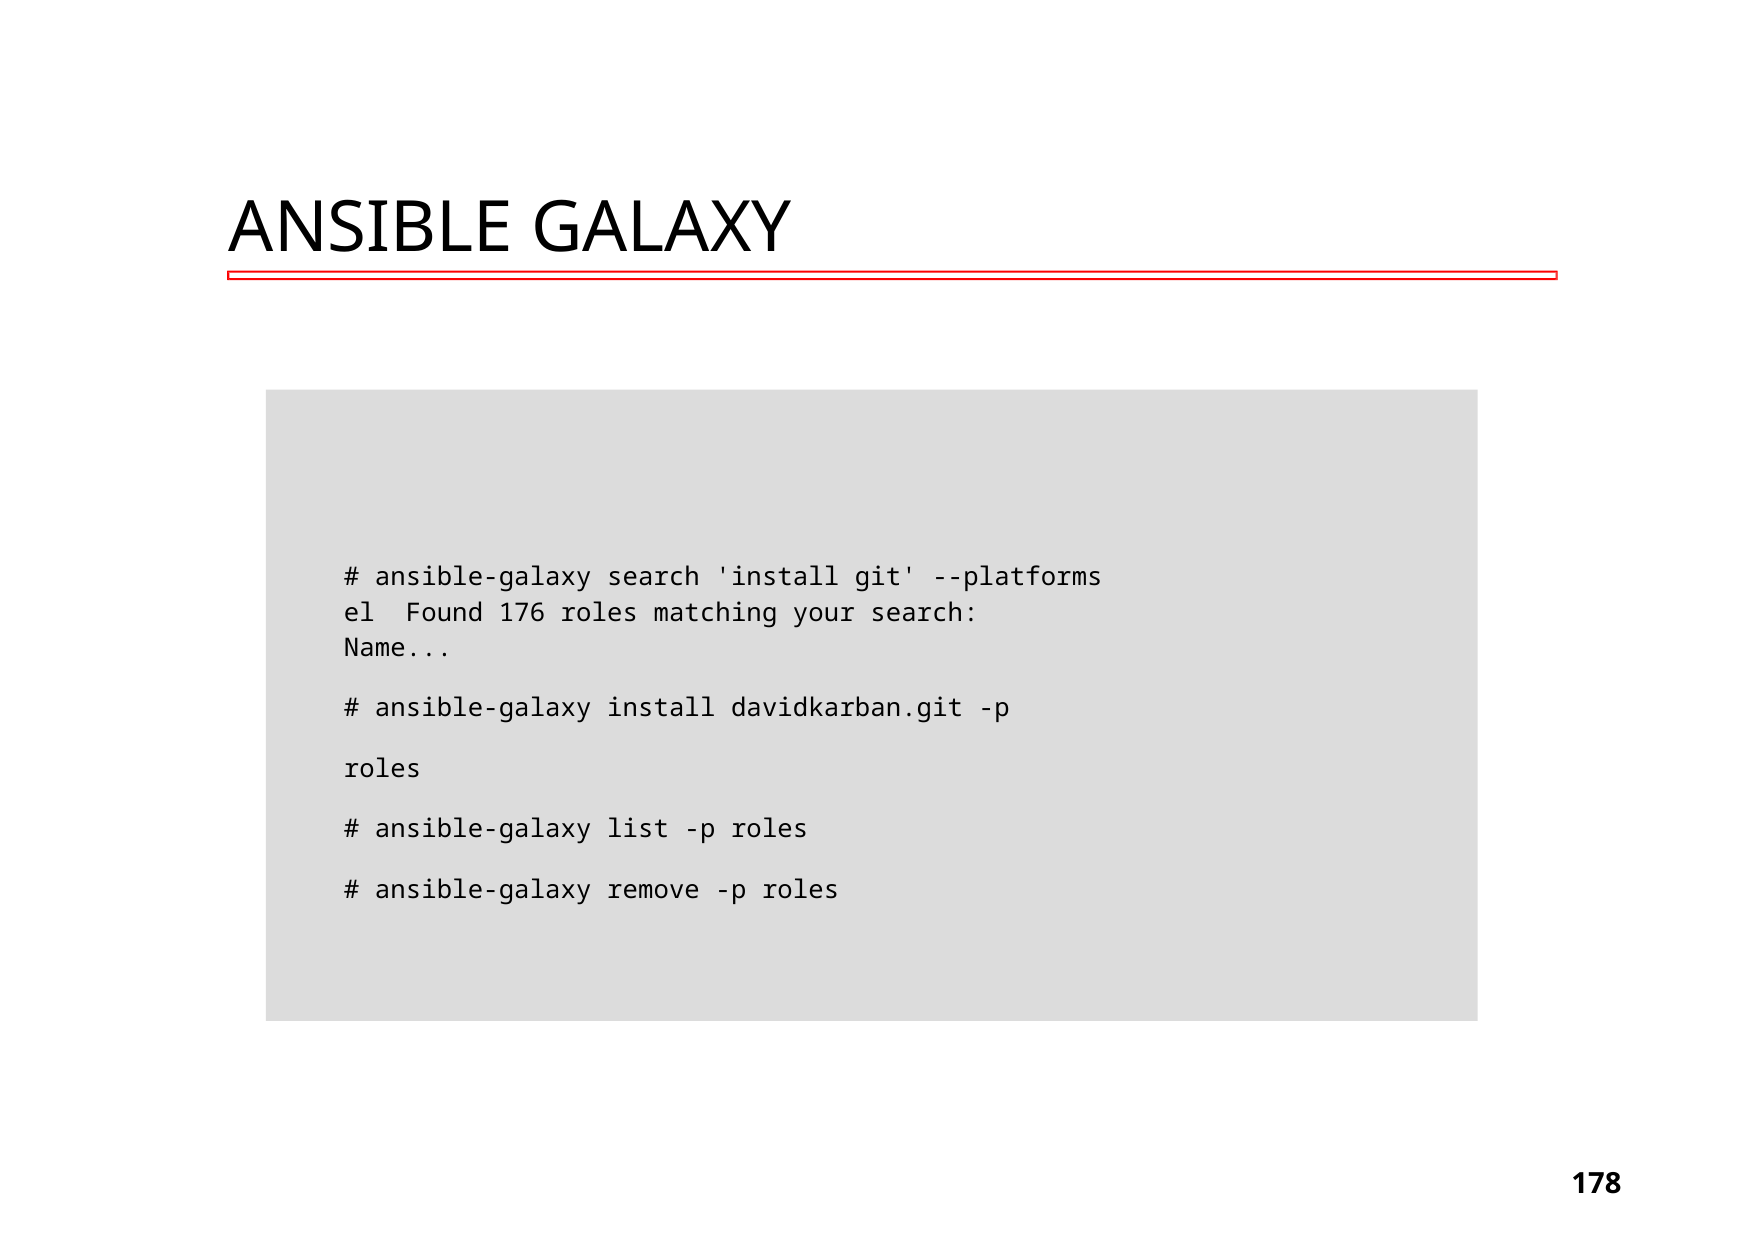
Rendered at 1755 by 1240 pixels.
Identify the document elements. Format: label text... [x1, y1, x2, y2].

slide_number ‹#› [1567, 1164, 1715, 1240]
text_box [265, 389, 1478, 1021]
text_box # ansible-galaxy search 'install git' --platforms el Found 176 roles matching your search: Name... # ansible-galaxy install davidkarban.git -p roles # ansible-galaxy list -p roles # ansible-galaxy remove -p roles [342, 551, 1139, 904]
title ANSIBLE GALAXY [227, 117, 924, 327]
